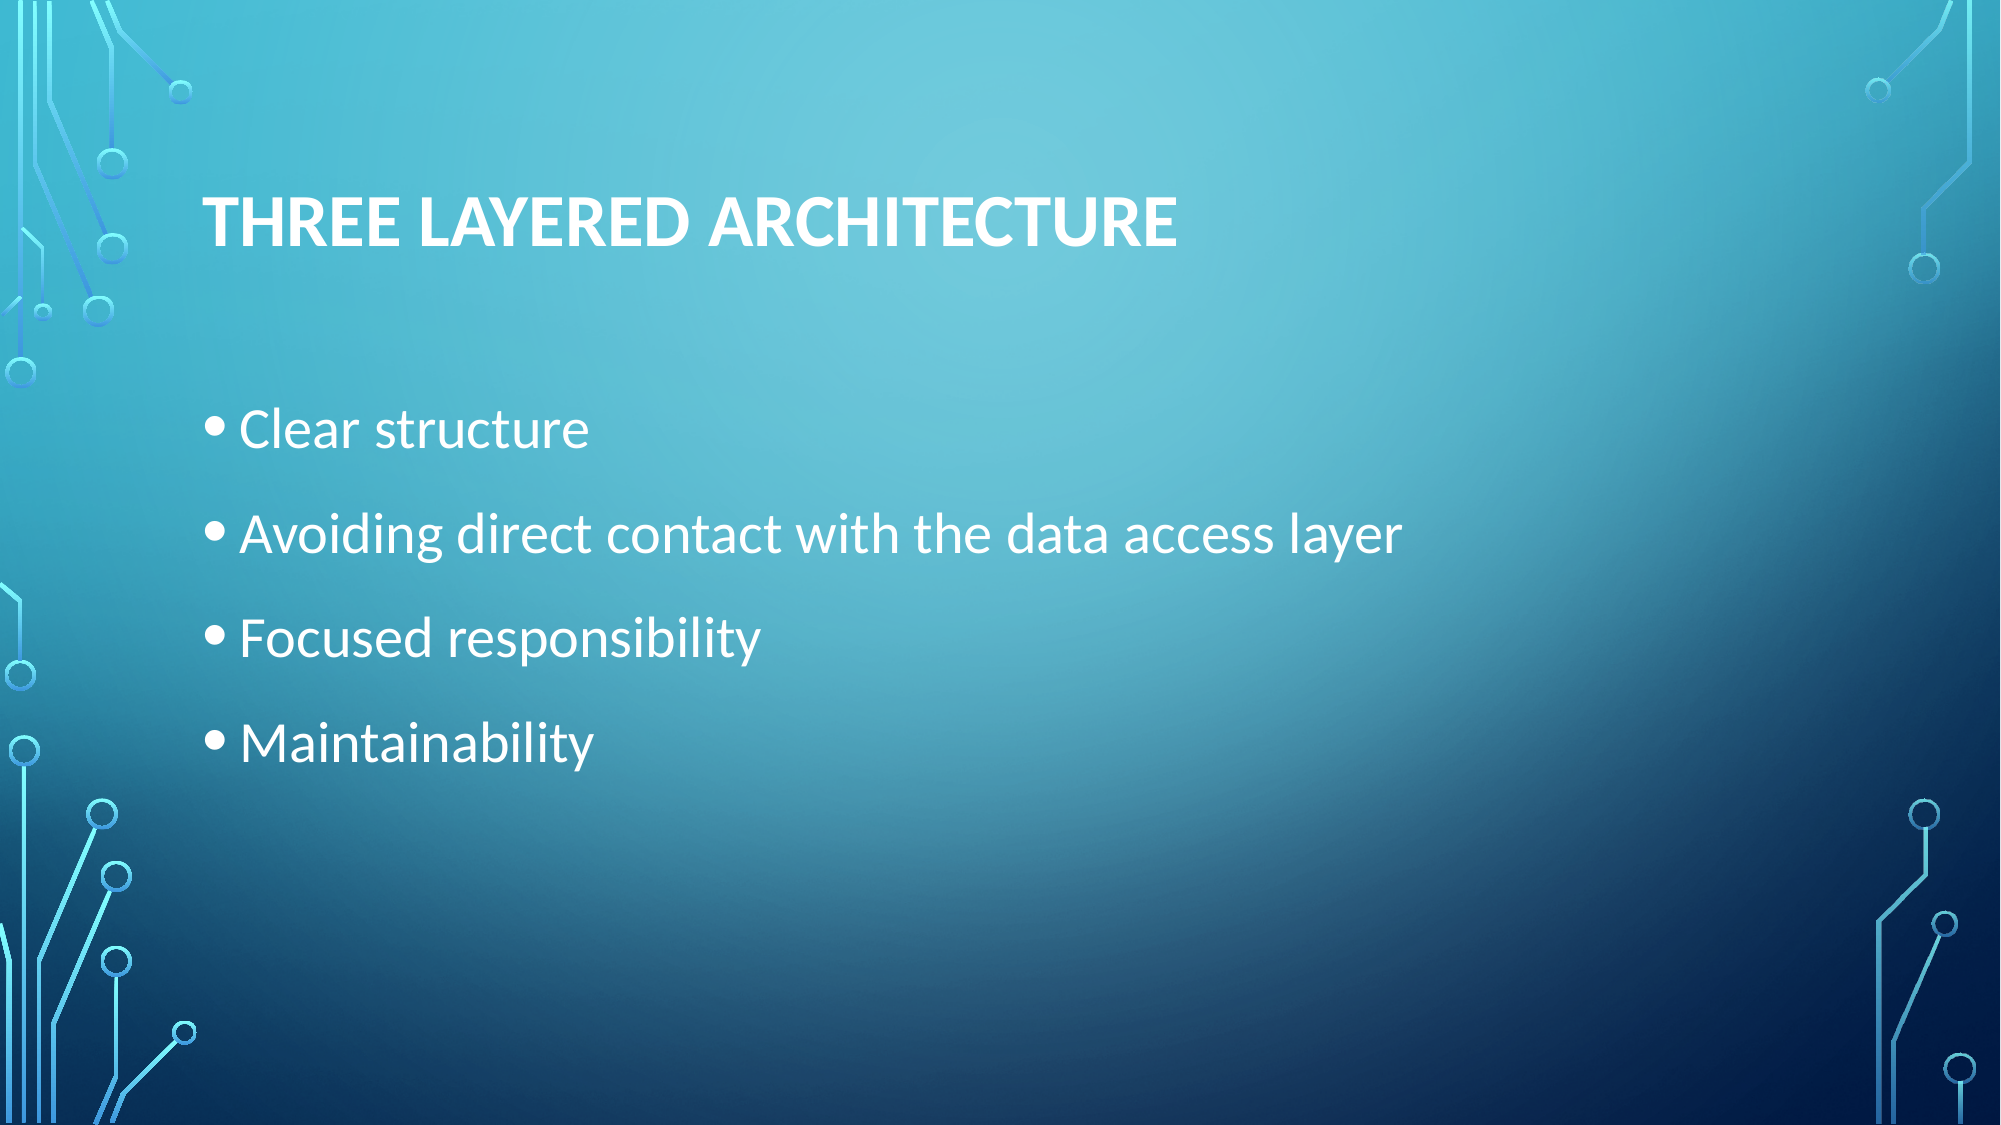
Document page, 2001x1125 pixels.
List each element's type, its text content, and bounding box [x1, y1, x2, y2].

title Three layered architecture [187, 101, 1813, 344]
list Clear structure Avoiding direct contact with the data access layer Focused responsibility Maintainability [187, 369, 1813, 950]
